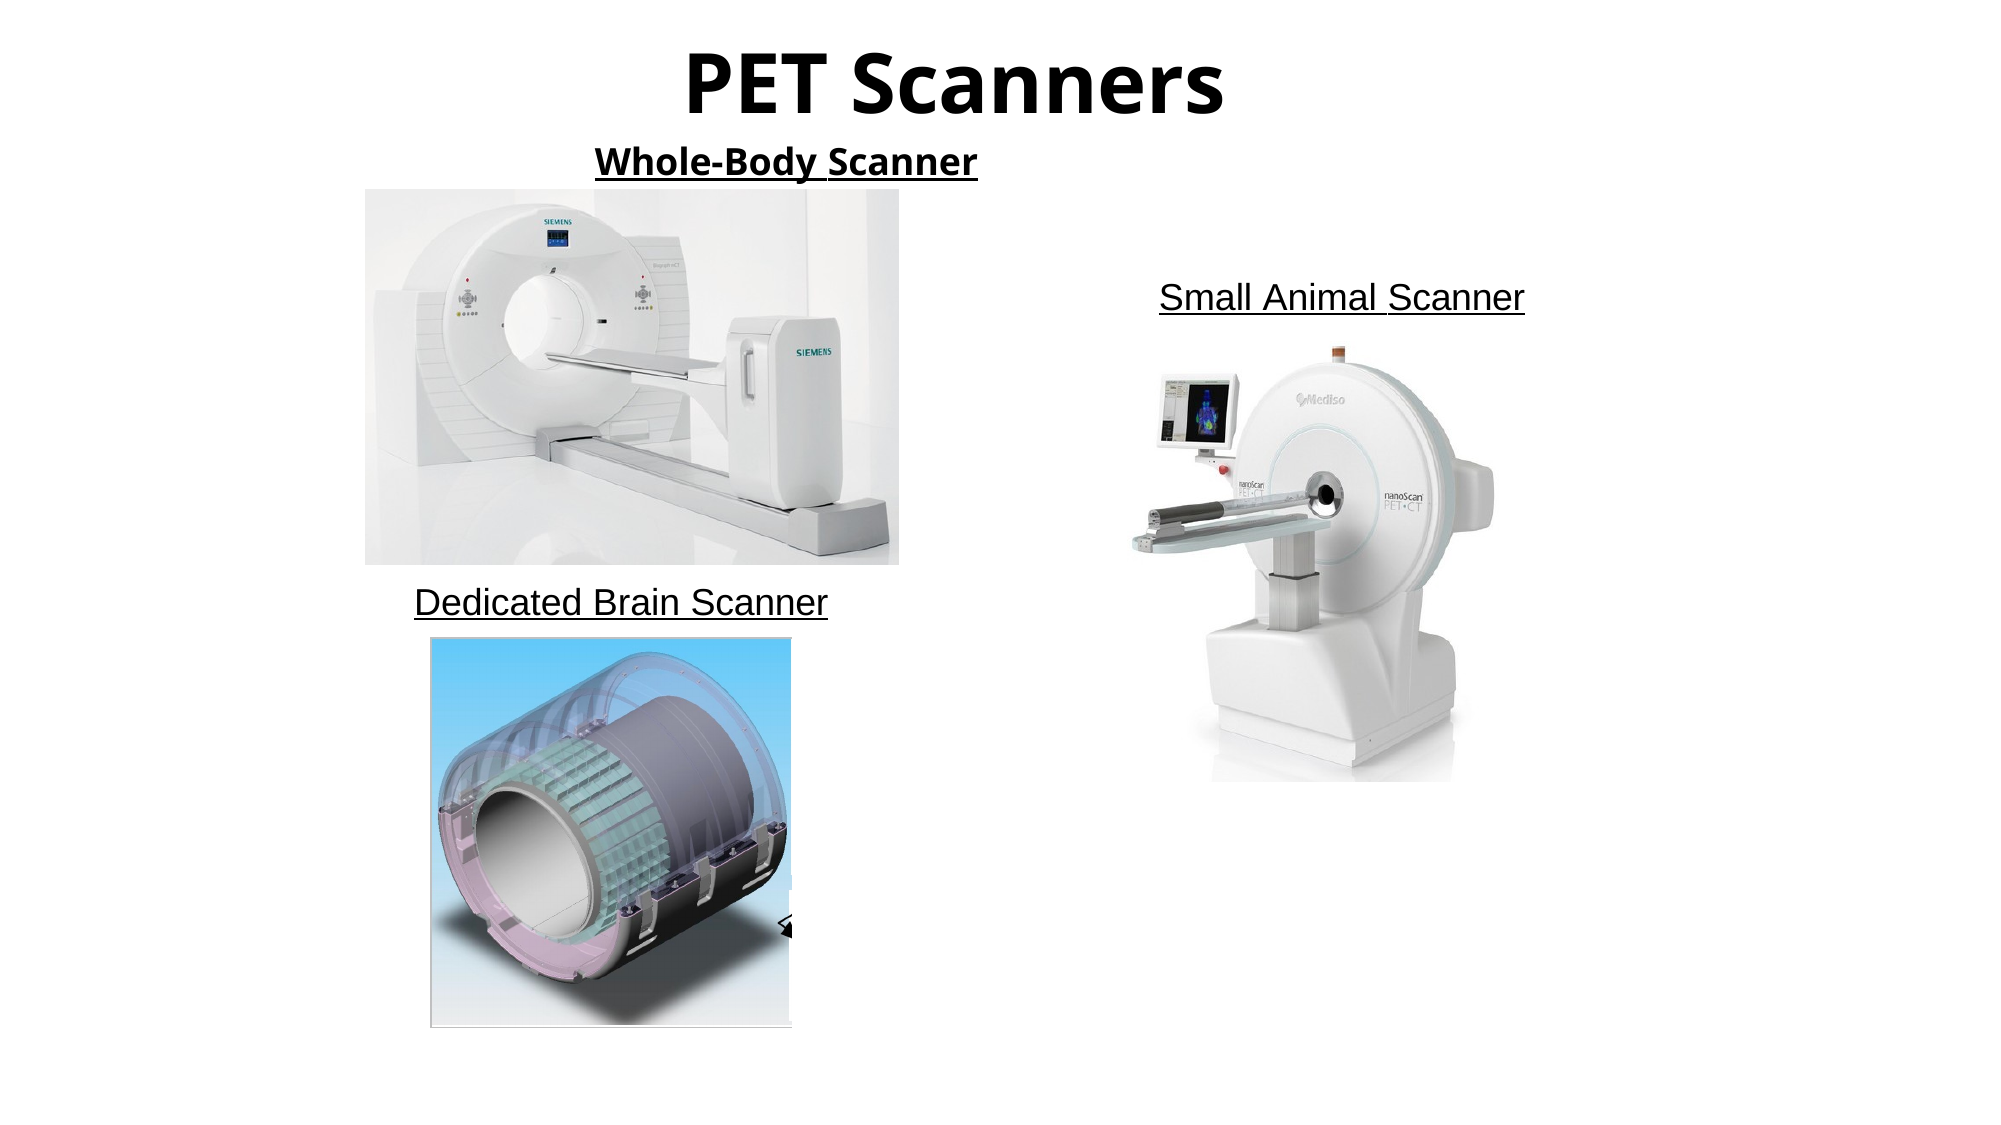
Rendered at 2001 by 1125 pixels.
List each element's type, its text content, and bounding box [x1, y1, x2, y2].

text_box Small Animal Scanner [1156, 271, 1528, 319]
title PET Scanners Whole-Body Scanner [42, 0, 1528, 201]
picture [430, 637, 792, 1028]
picture [1127, 341, 1499, 782]
picture [365, 189, 899, 565]
text_box Dedicated Brain Scanner [412, 575, 834, 623]
